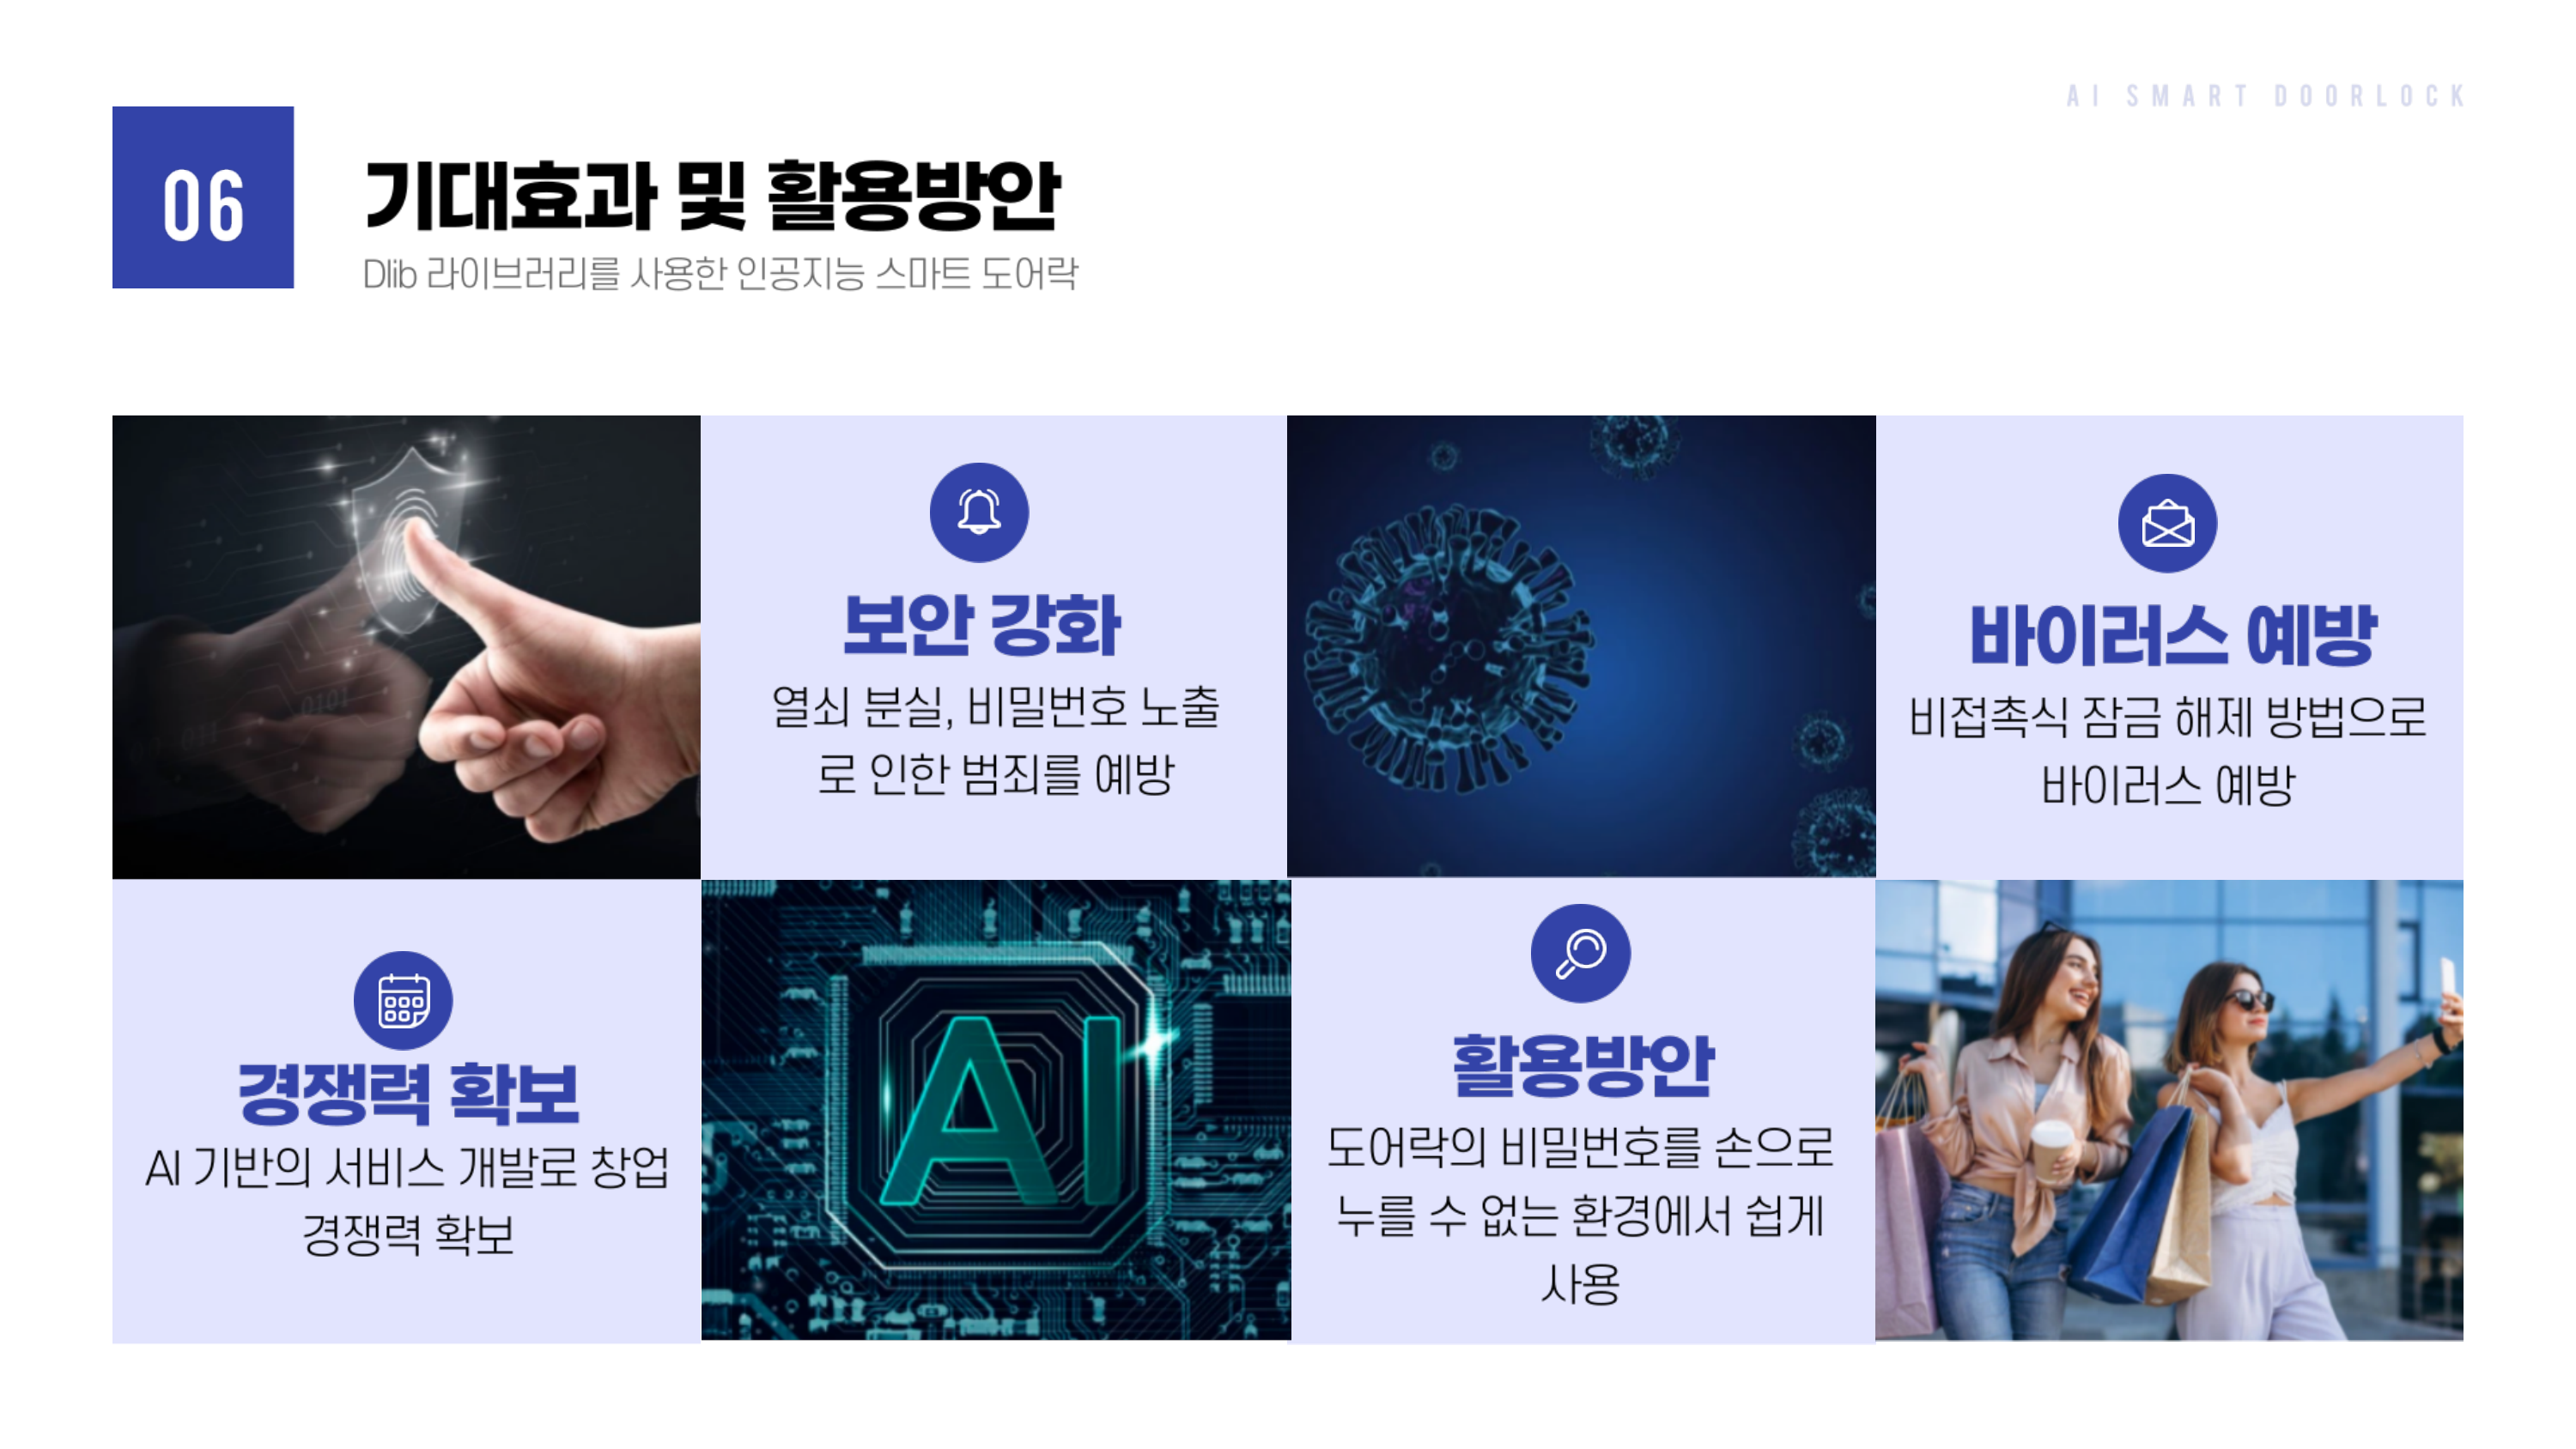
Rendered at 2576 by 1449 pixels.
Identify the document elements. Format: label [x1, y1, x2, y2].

text_box [1315, 903, 1848, 1318]
text_box [1894, 474, 2445, 820]
text_box [1292, 885, 1872, 1346]
text_box [130, 951, 690, 1272]
text_box [1874, 880, 2464, 1342]
text_box [701, 415, 1285, 879]
text_box [112, 886, 701, 1346]
text_box [765, 463, 1227, 809]
picture [147, 133, 283, 289]
text_box [112, 415, 701, 882]
text_box [703, 880, 1291, 1342]
picture [1824, 73, 2476, 120]
text_box [1877, 415, 2464, 880]
picture [349, 129, 1100, 313]
text_box [112, 106, 296, 289]
text_box [1287, 415, 1876, 878]
